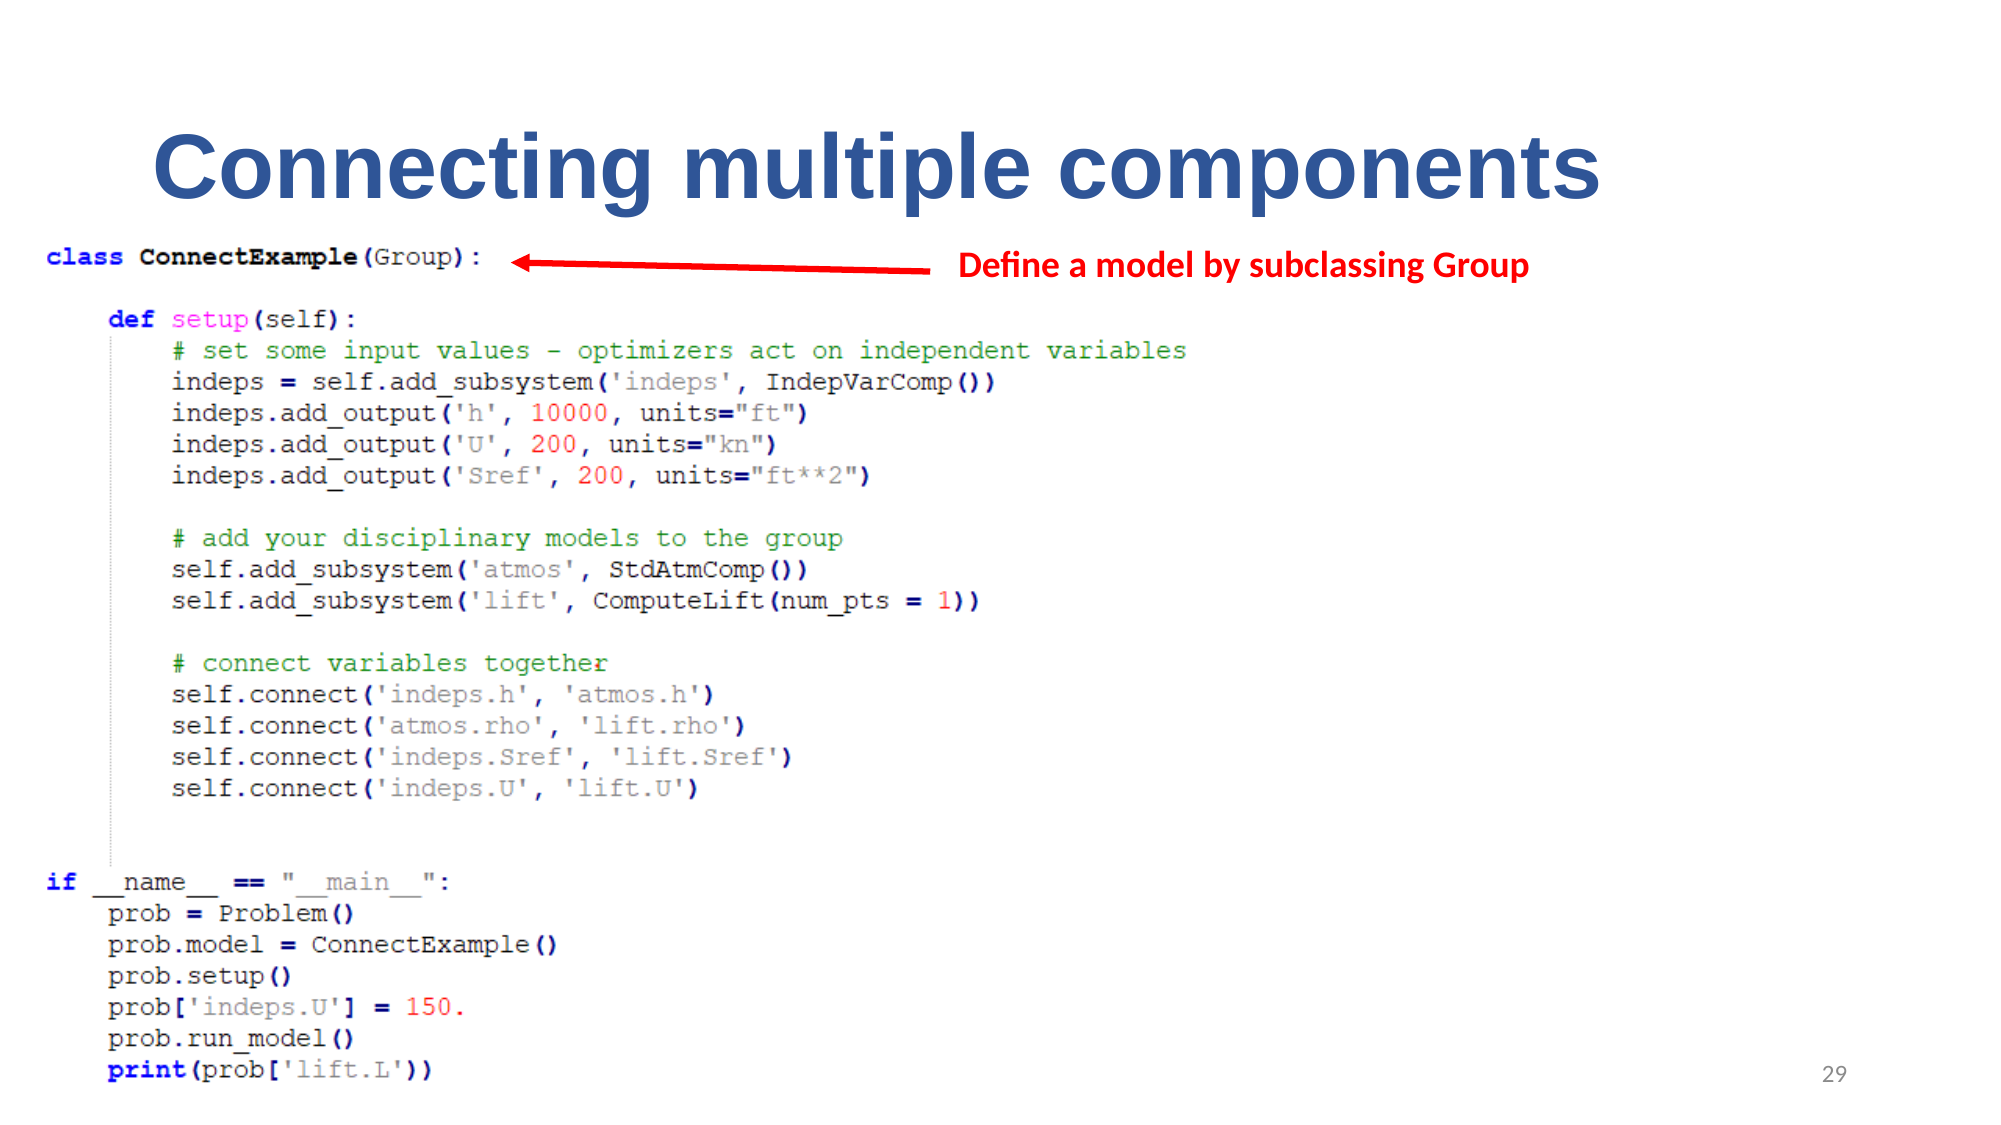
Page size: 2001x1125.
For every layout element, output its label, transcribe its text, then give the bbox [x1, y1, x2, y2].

slide_number 29 [1412, 1042, 1863, 1103]
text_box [510, 262, 931, 272]
picture [46, 243, 1222, 1098]
title Connecting multiple components [137, 59, 1863, 278]
text_box Define a model by subclassing Group [943, 232, 1740, 292]
